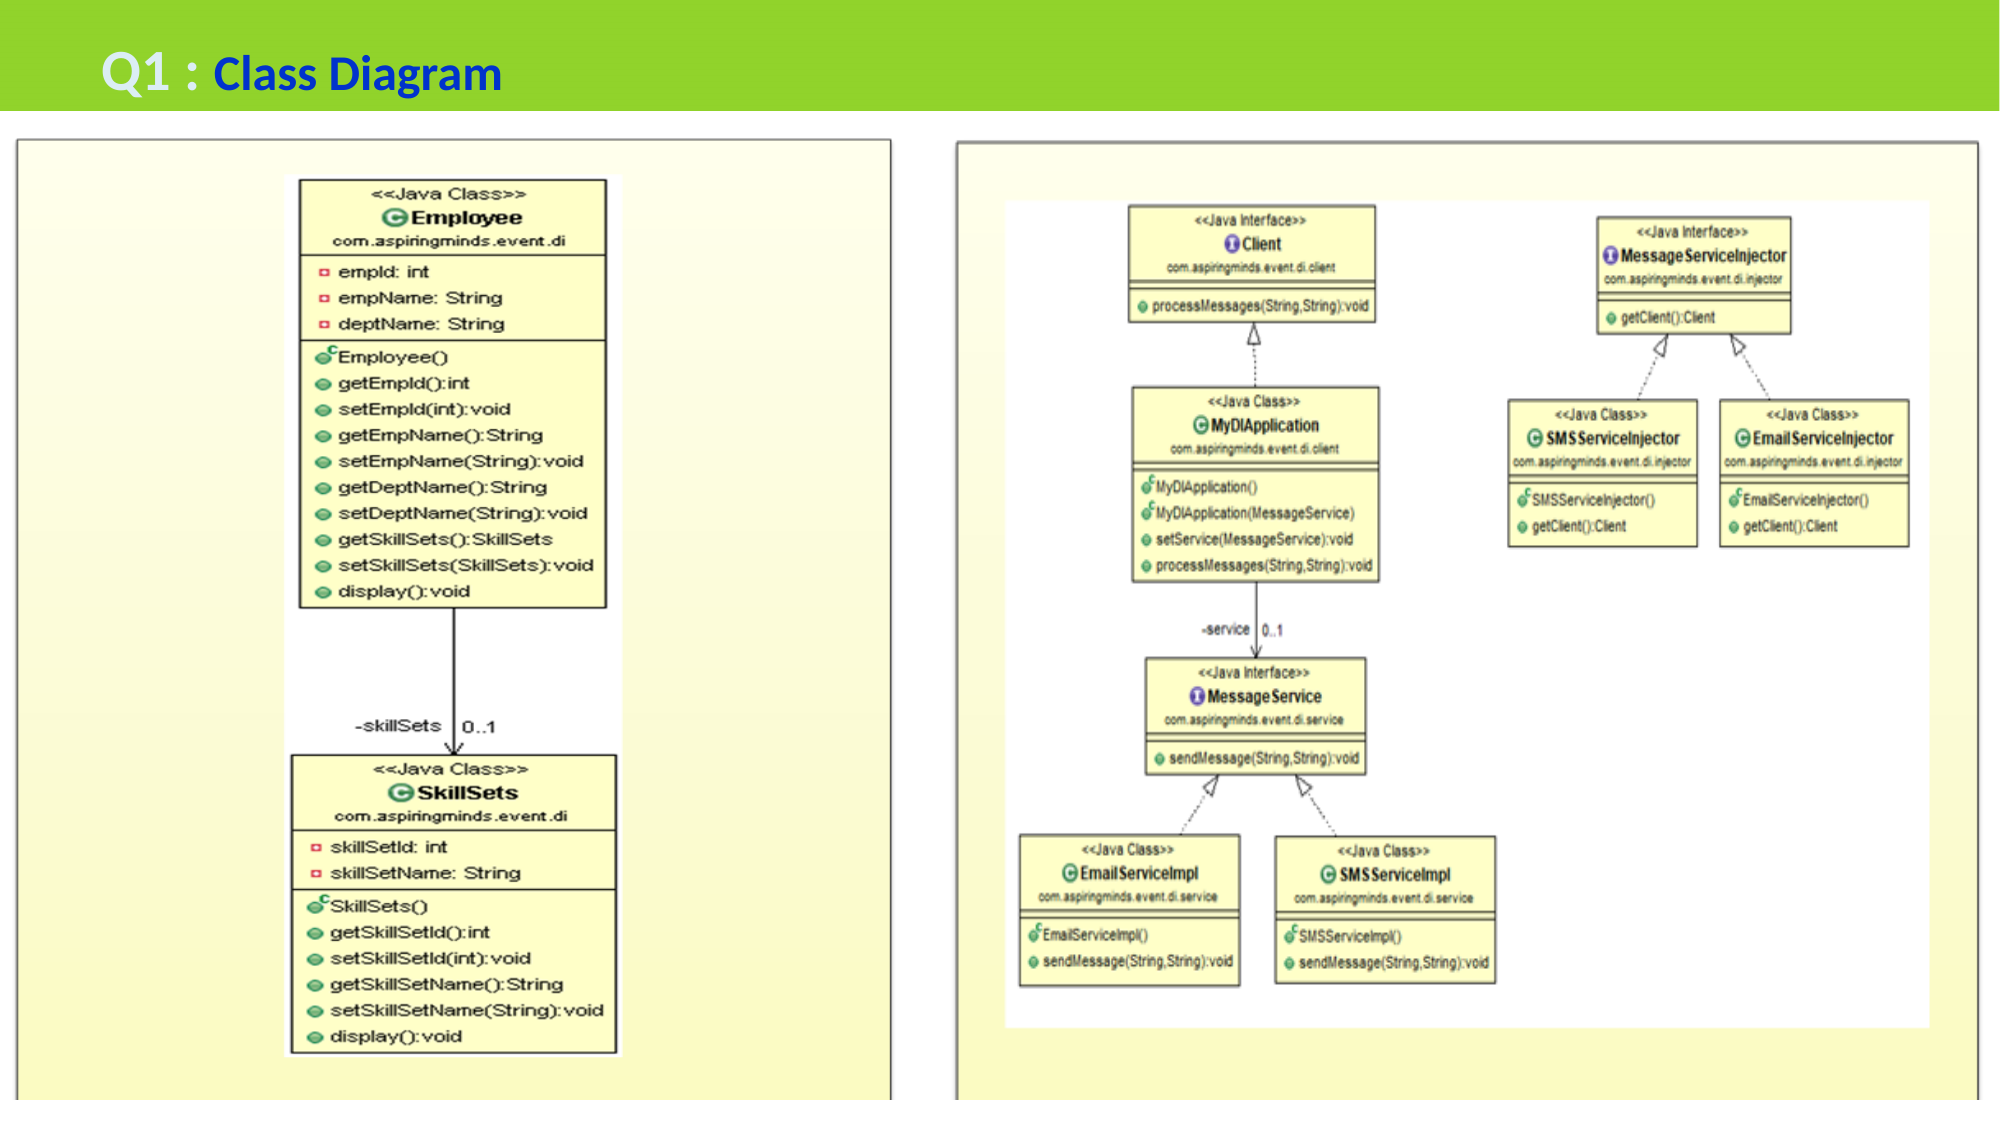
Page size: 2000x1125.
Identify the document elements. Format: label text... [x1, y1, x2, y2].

picture [0, 0, 2000, 112]
text_box Q1 : Class Diagram [87, 122, 1050, 170]
picture [10, 135, 900, 1101]
picture [949, 135, 1990, 1101]
